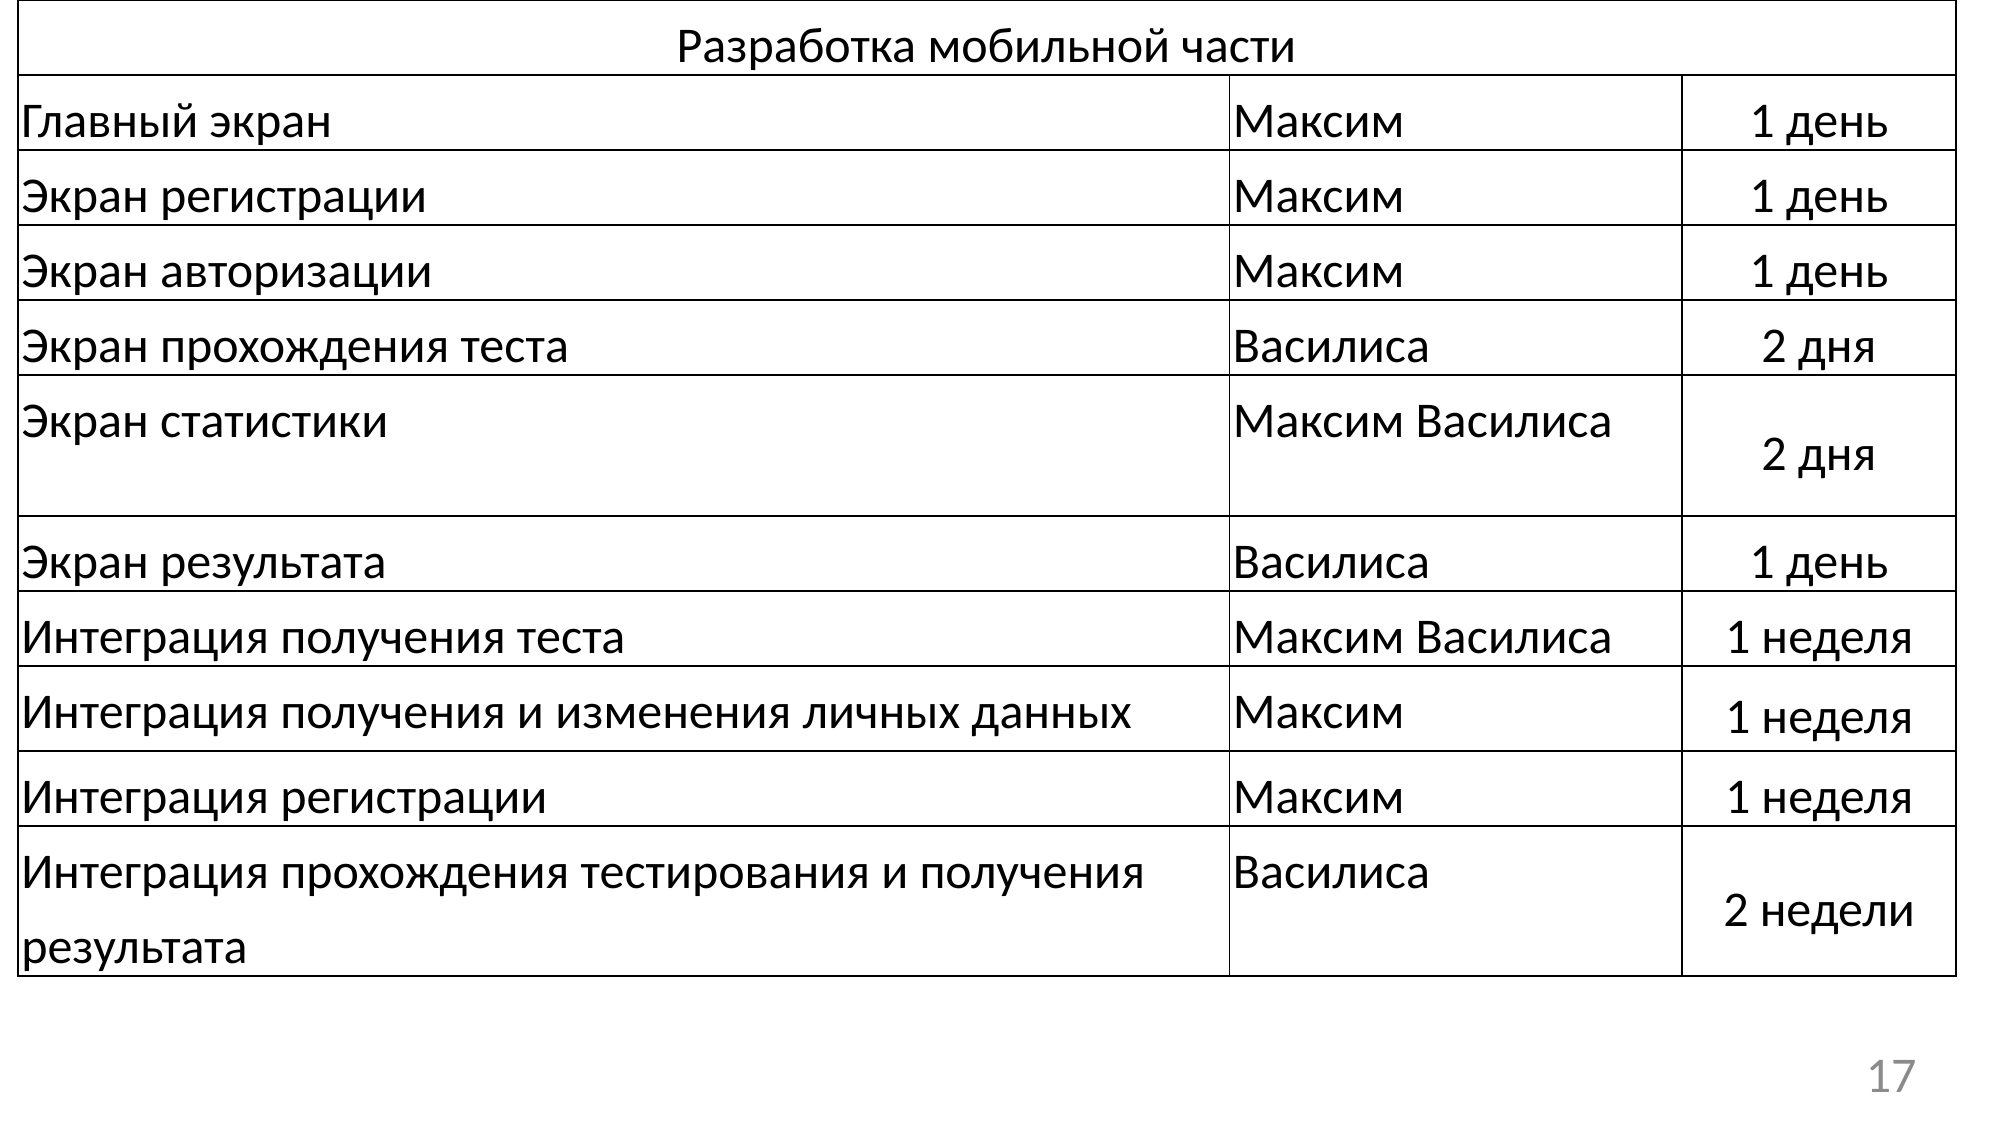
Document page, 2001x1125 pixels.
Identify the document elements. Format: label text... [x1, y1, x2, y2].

table_cell Экран статистики [19, 376, 1229, 515]
table_cell Экран регистрации [19, 151, 1229, 224]
table_cell Экран результата [19, 517, 1229, 590]
table_cell Василиса [1230, 827, 1681, 975]
table_cell 1 день [1683, 151, 1955, 224]
table_cell Экран авторизации [19, 226, 1229, 299]
table_cell Василиса [1230, 517, 1681, 590]
table_cell Интеграция получения теста [19, 592, 1229, 665]
table_cell 1 неделя [1683, 592, 1955, 665]
table_cell Максим Василиса [1230, 376, 1681, 515]
table_cell 1 день [1683, 226, 1955, 299]
table_cell Интеграция получения и изменения личных данных [19, 667, 1229, 750]
table_cell Максим Василиса [1230, 592, 1681, 665]
table_cell Максим [1230, 151, 1681, 224]
table_cell Интеграция прохождения тестирования и получения результата [19, 827, 1229, 975]
table_cell Максим [1230, 752, 1681, 825]
table_cell Главный экран [19, 76, 1229, 149]
table_cell Экран прохождения теста [19, 301, 1229, 374]
table_cell Максим [1230, 226, 1681, 299]
table_header Разработка мобильной части [19, 1, 1955, 74]
table_cell Максим [1230, 667, 1681, 750]
table_cell 1 день [1683, 76, 1955, 149]
table_cell 1 неделя [1683, 752, 1955, 825]
table_cell 1 неделя [1683, 667, 1955, 750]
table_cell 1 день [1683, 517, 1955, 590]
slide_number 17 [1481, 1042, 1932, 1103]
table_cell 2 недели [1683, 827, 1955, 975]
table_cell 2 дня [1683, 301, 1955, 374]
table_cell 2 дня [1683, 376, 1955, 515]
table_cell Интеграция регистрации [19, 752, 1229, 825]
table_cell Максим [1230, 76, 1681, 149]
table_cell Василиса [1230, 301, 1681, 374]
